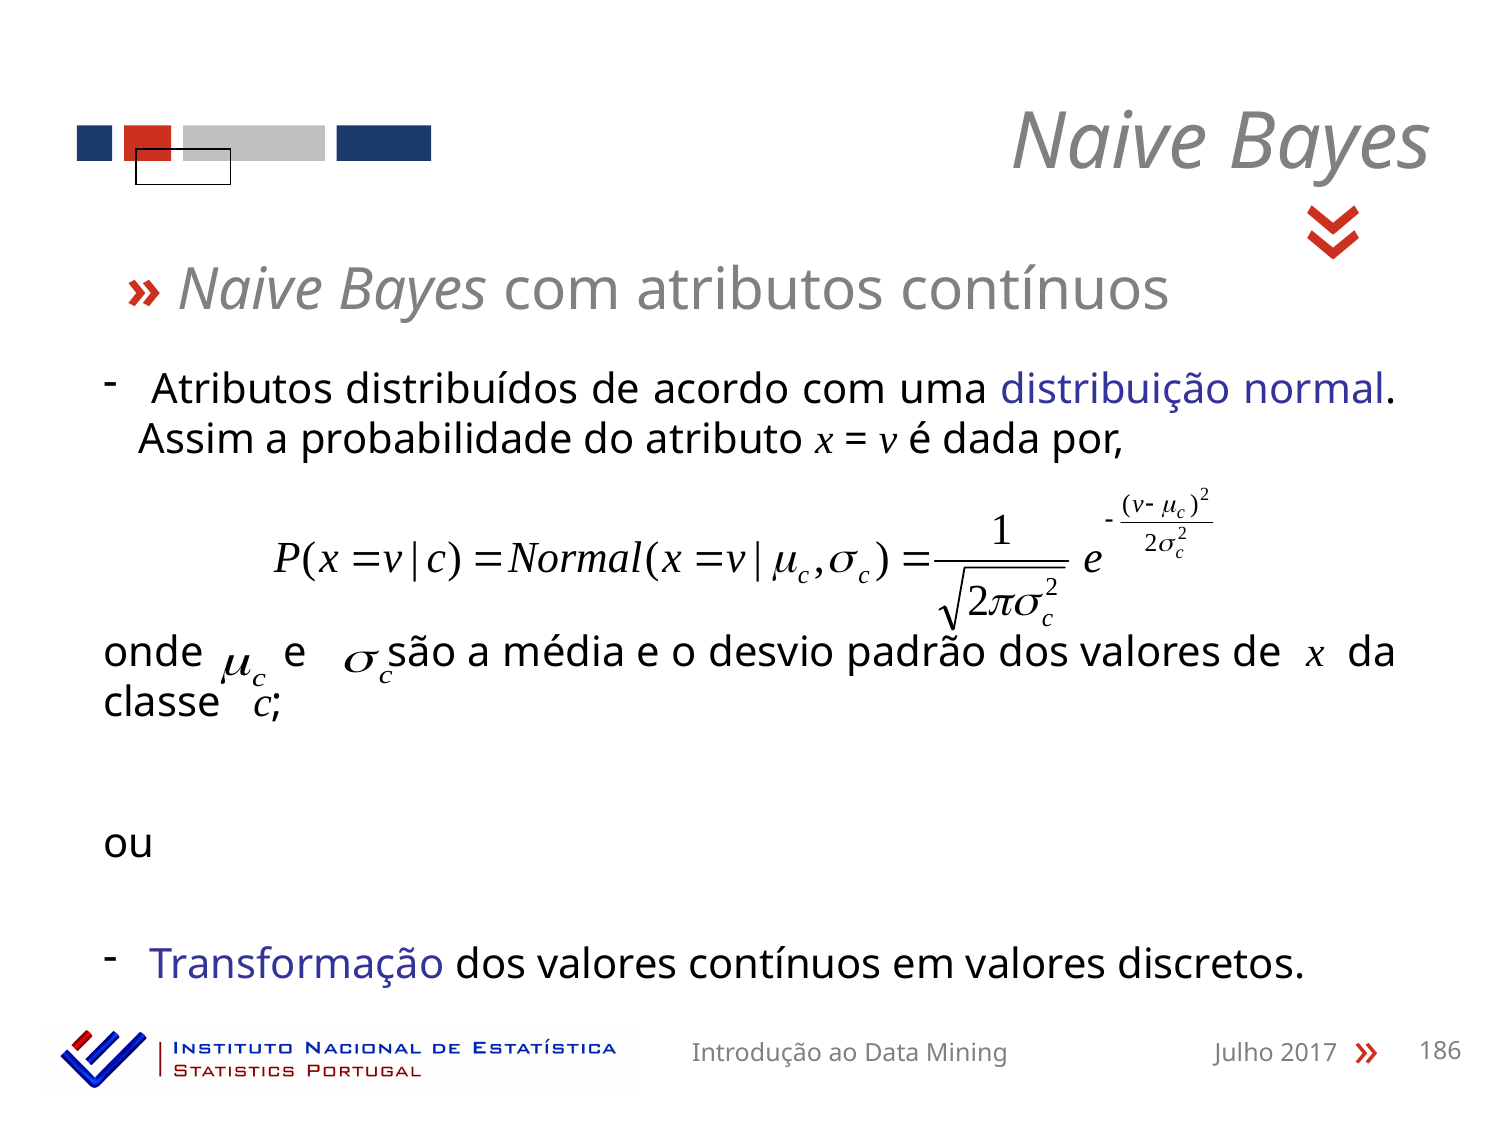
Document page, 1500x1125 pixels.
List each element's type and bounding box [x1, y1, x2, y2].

text_box [88, 354, 1412, 995]
text_box [111, 66, 1447, 329]
text_box [1316, 1023, 1394, 1099]
slide_number [1081, 1009, 1353, 1093]
slide_number [1358, 1009, 1477, 1093]
footer [620, 1009, 1081, 1093]
picture [41, 1023, 620, 1093]
